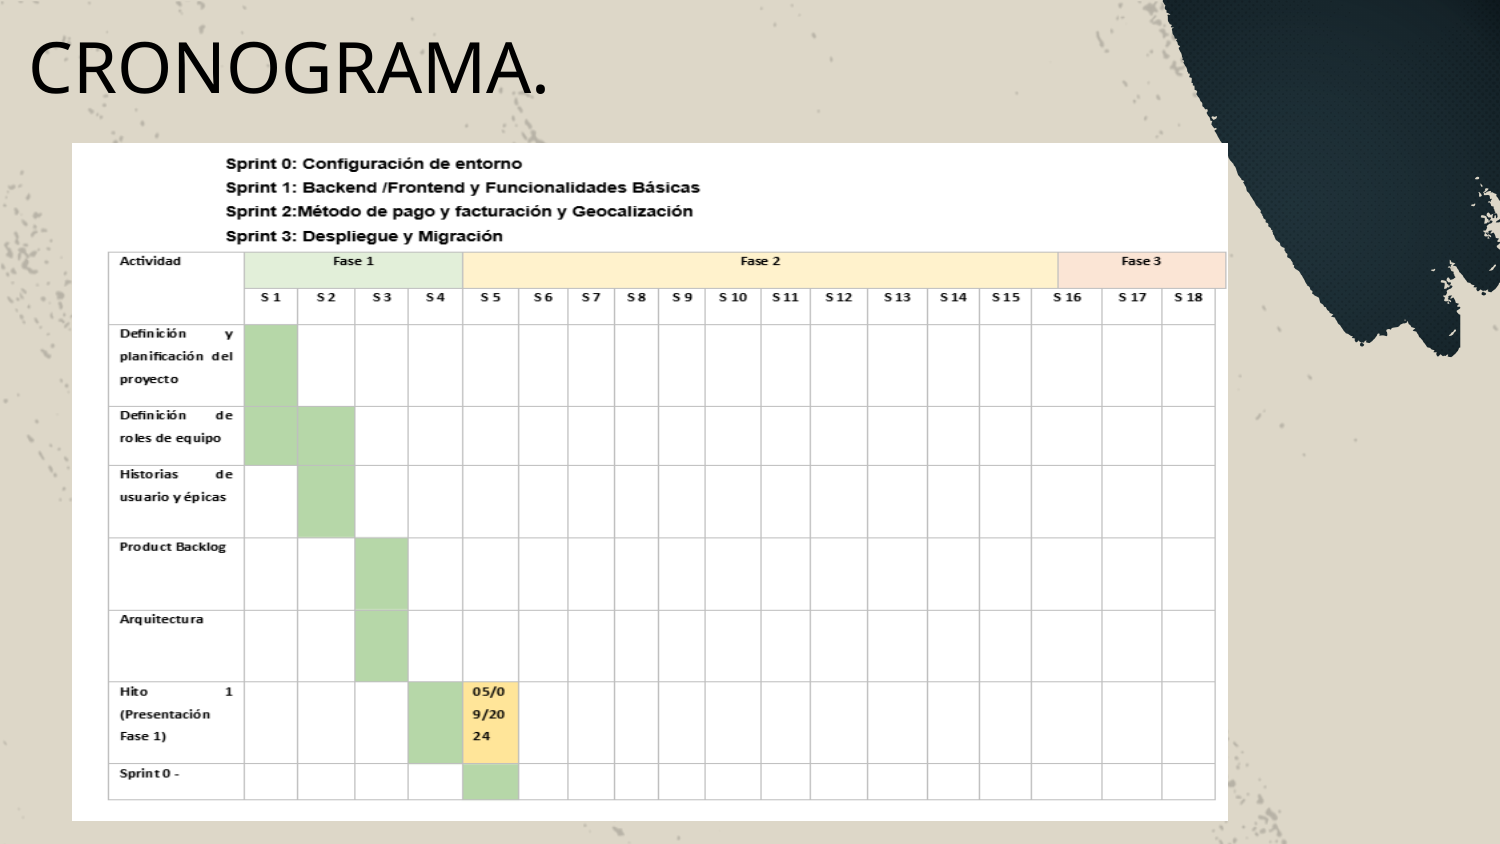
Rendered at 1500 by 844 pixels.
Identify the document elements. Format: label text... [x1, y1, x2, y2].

picture [2, 0, 1500, 844]
title CRONOGRAMA. [6, 7, 574, 118]
